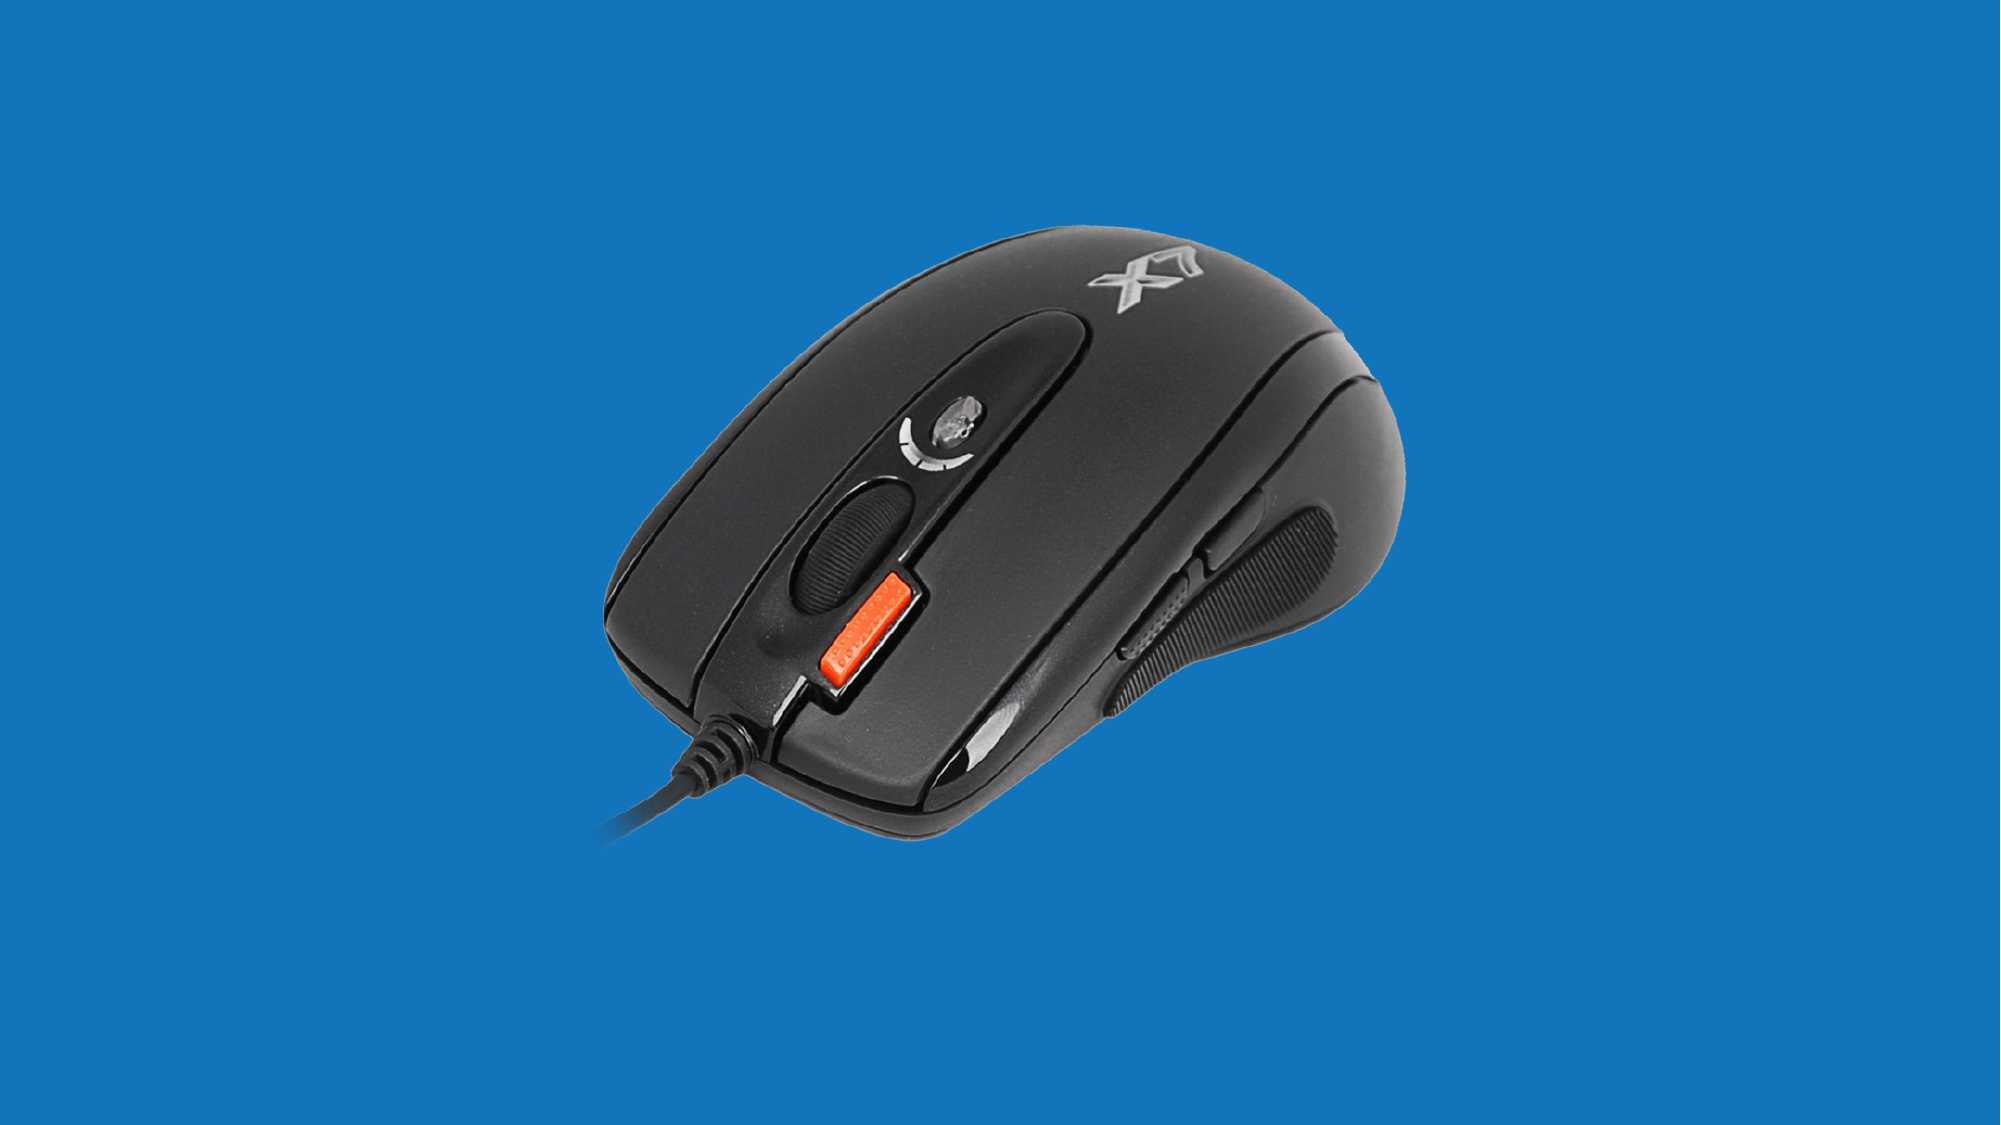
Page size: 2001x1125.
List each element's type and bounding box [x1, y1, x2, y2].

picture [578, 188, 1422, 876]
